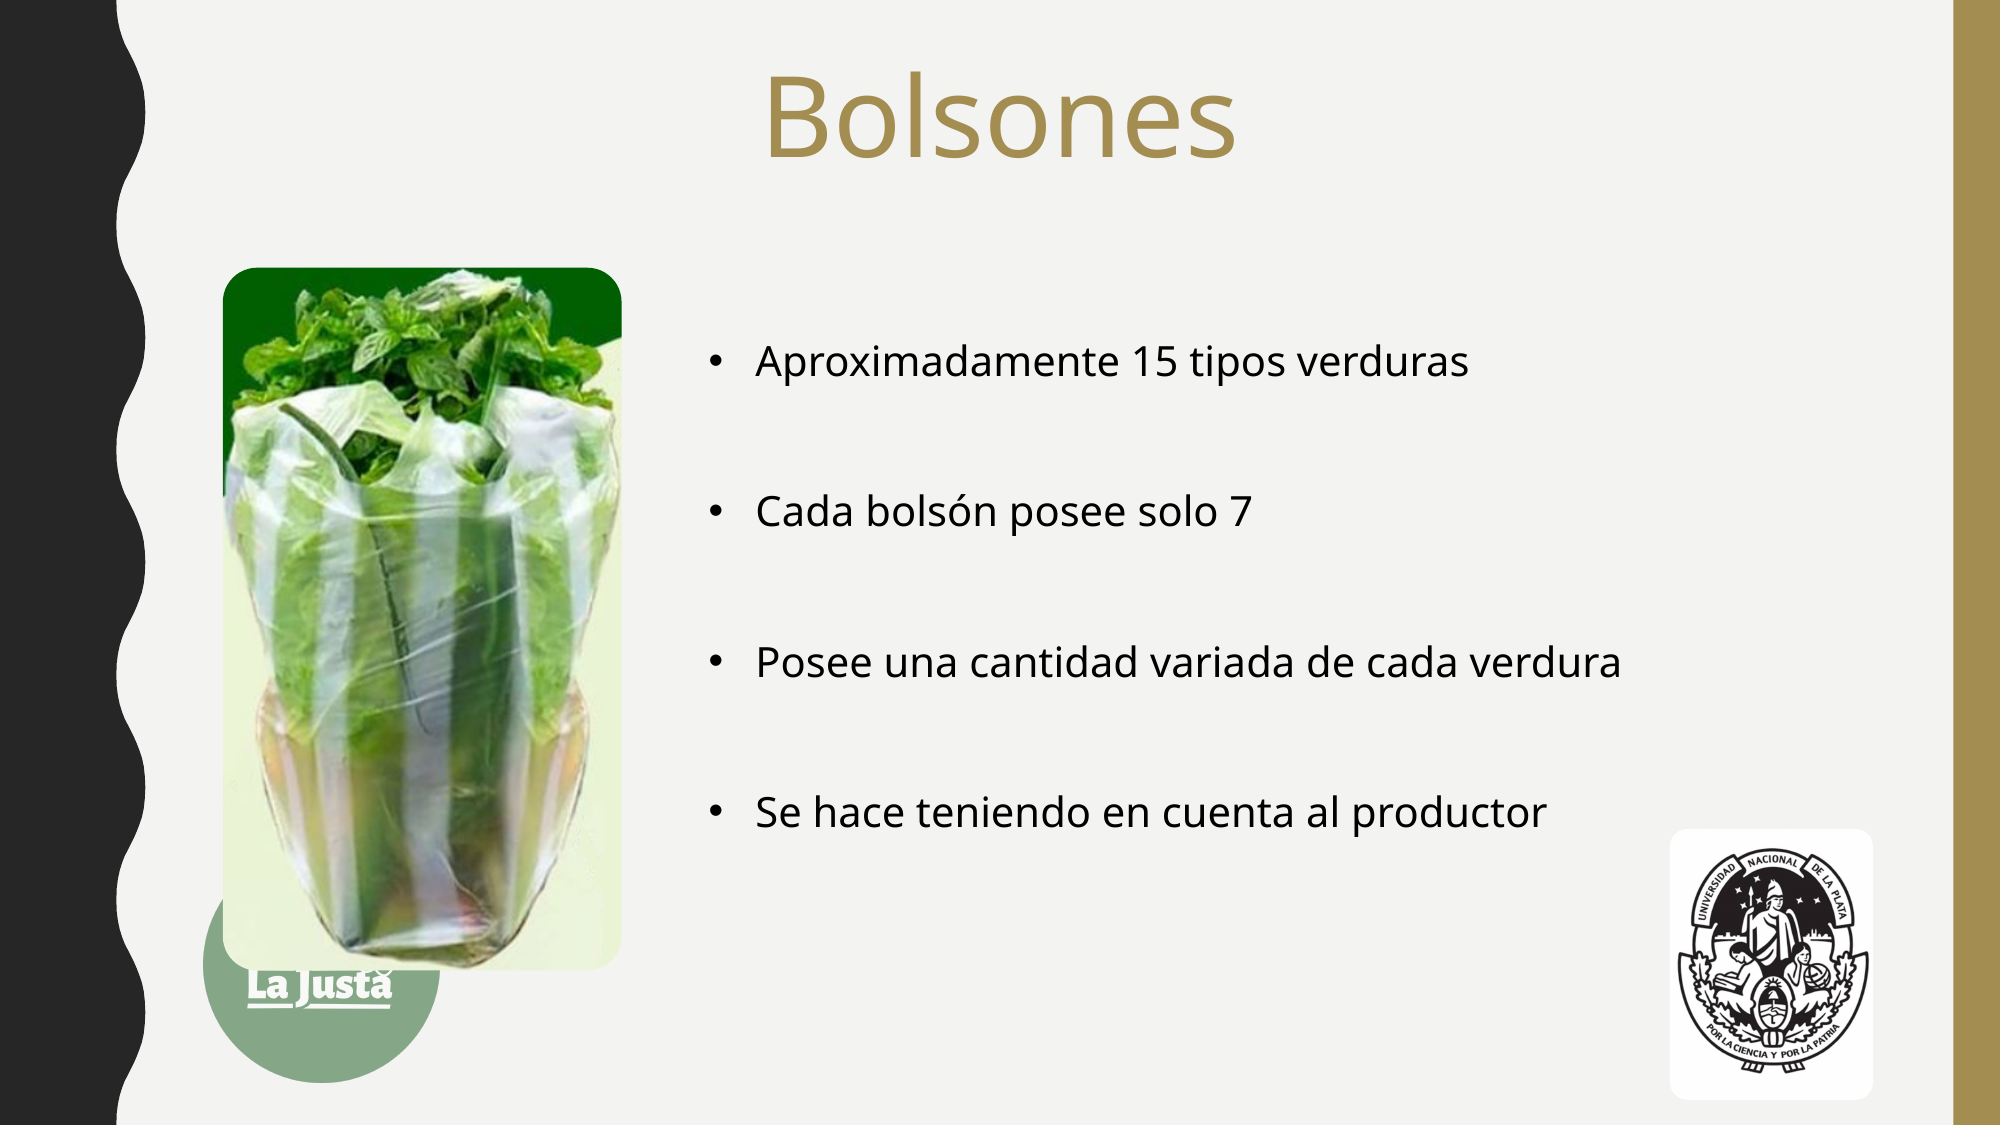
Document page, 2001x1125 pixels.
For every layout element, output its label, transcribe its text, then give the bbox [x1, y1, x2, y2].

picture [222, 267, 622, 971]
picture [1669, 829, 1874, 1100]
text_box Aproximadamente 15 tipos verduras Cada bolsón posee solo 7 Posee una cantidad variada de cada verdura Se hace teniendo en cuenta al productor [693, 327, 1835, 843]
text_box Bolsones [743, 37, 1257, 188]
